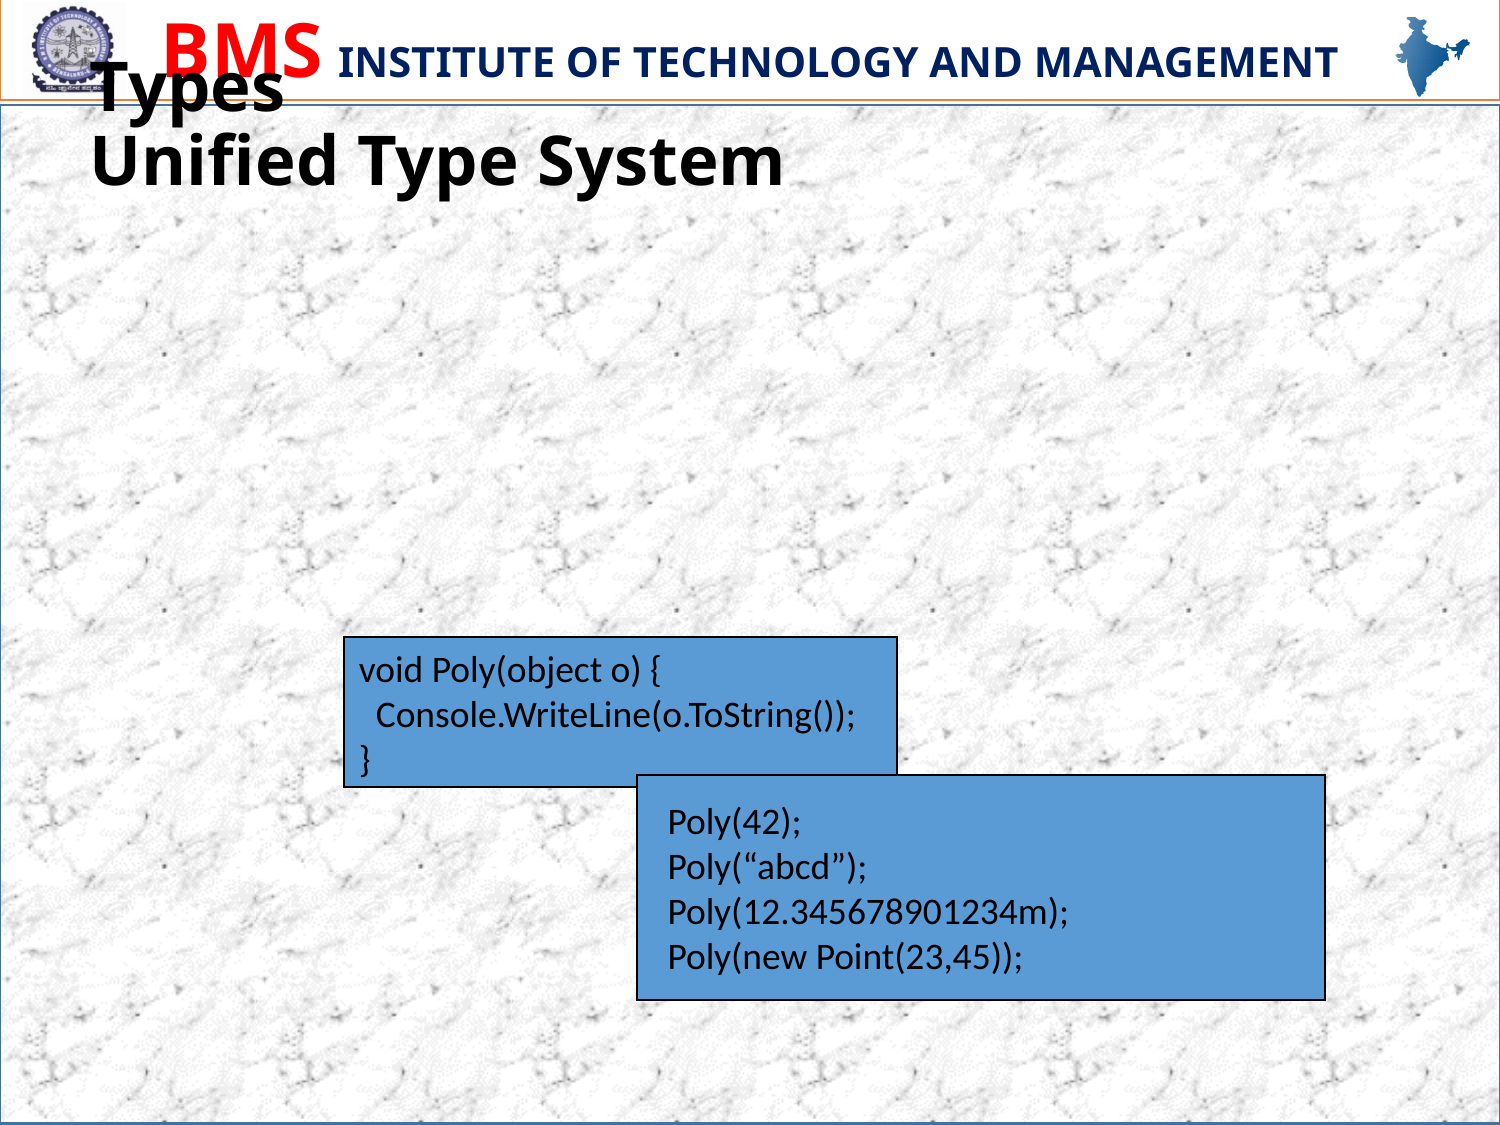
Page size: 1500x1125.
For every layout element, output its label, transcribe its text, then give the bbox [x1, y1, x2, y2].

picture [1394, 17, 1471, 98]
picture [1, 106, 1499, 1122]
text_box Poly(42); Poly(“abcd”); Poly(12.345678901234m); Poly(new Point(23,45)); [637, 774, 1325, 1000]
picture [22, 2, 126, 98]
text_box void Poly(object o) { Console.WriteLine(o.ToString()); } [344, 637, 897, 788]
title Types Unified Type System [75, 45, 1425, 233]
